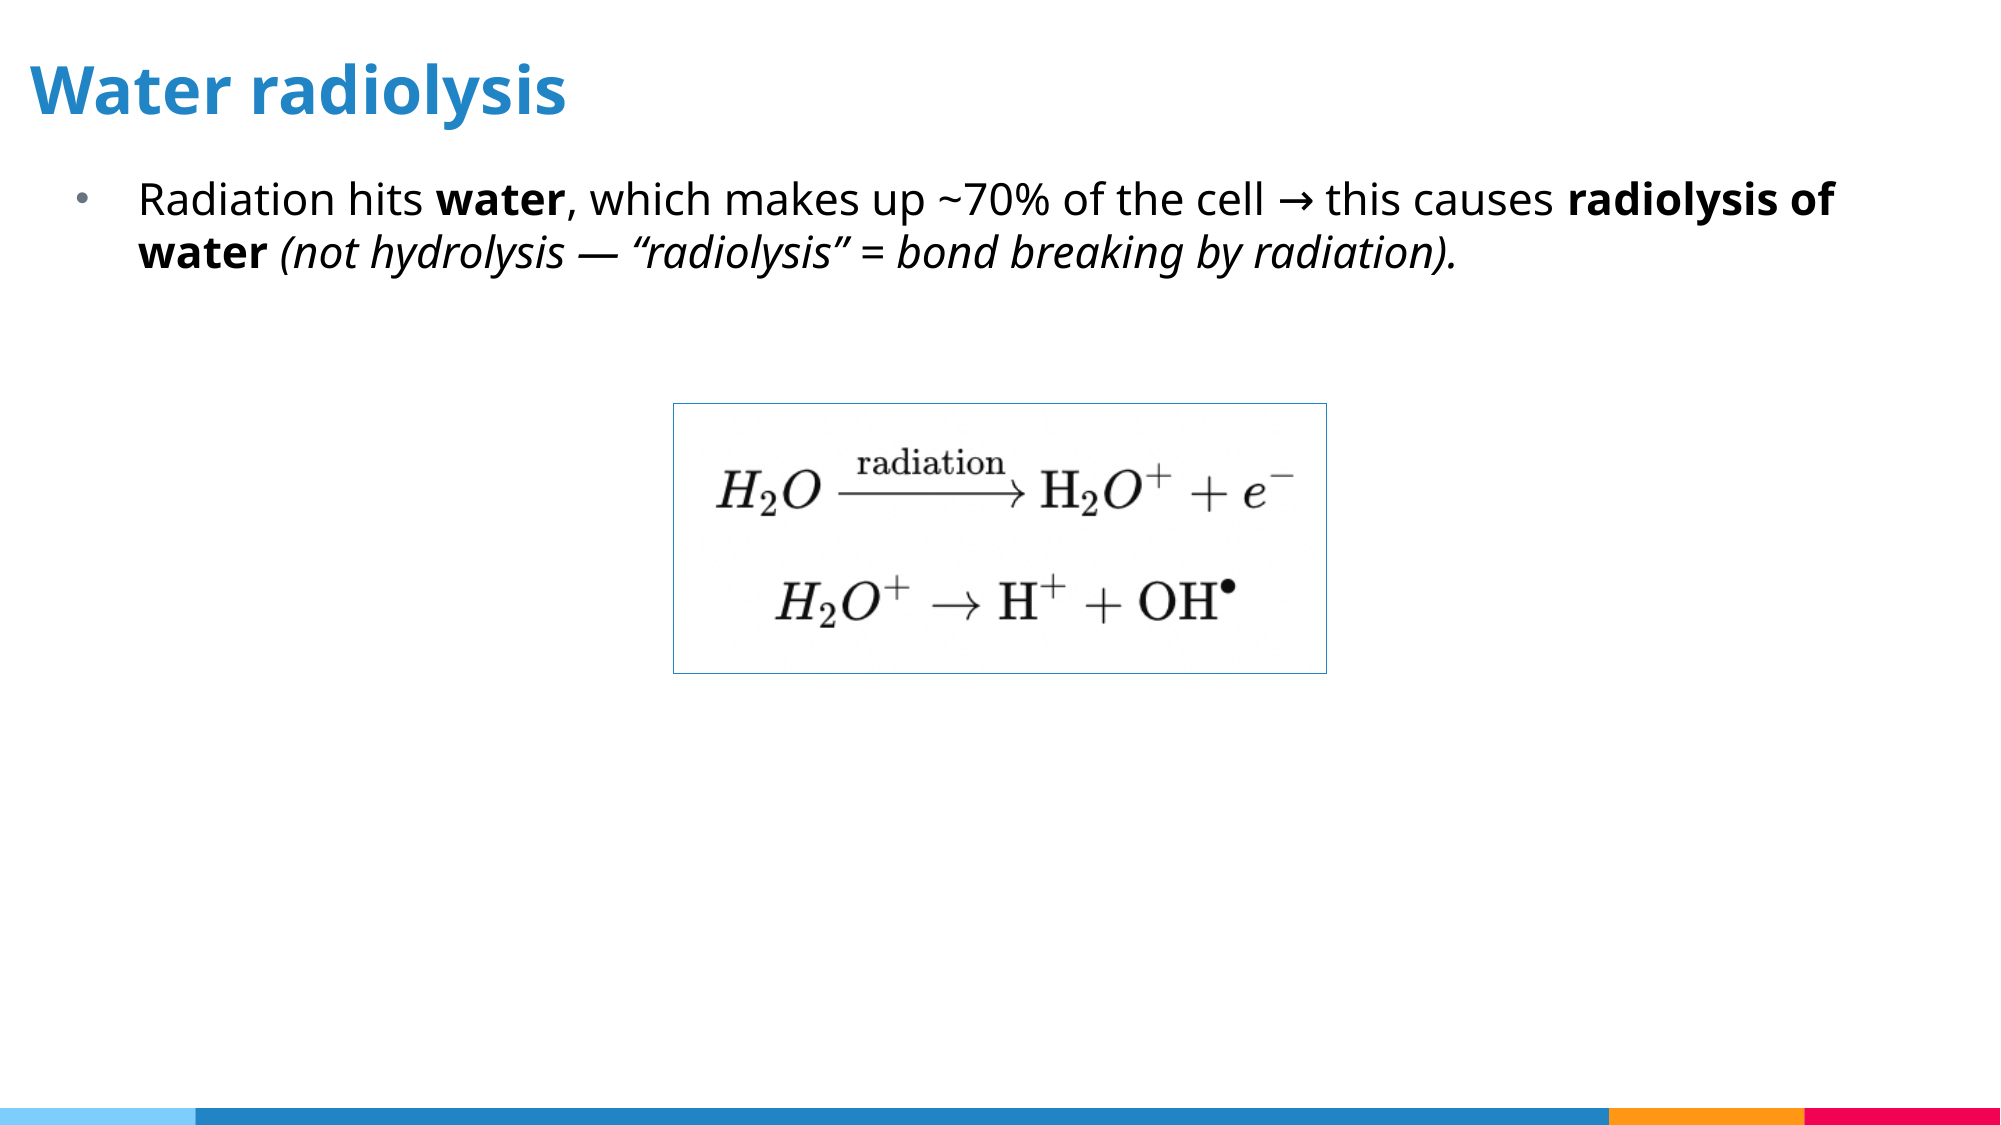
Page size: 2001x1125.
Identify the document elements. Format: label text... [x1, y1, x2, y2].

title Water radiolysis [10, 16, 1950, 148]
picture [673, 403, 1327, 674]
text_box Radiation hits water, which makes up ~70% of the cell → this causes radiolysis of water (not hydrolysis — “radiolysis” = bond breaking by radiation). [60, 163, 1865, 285]
